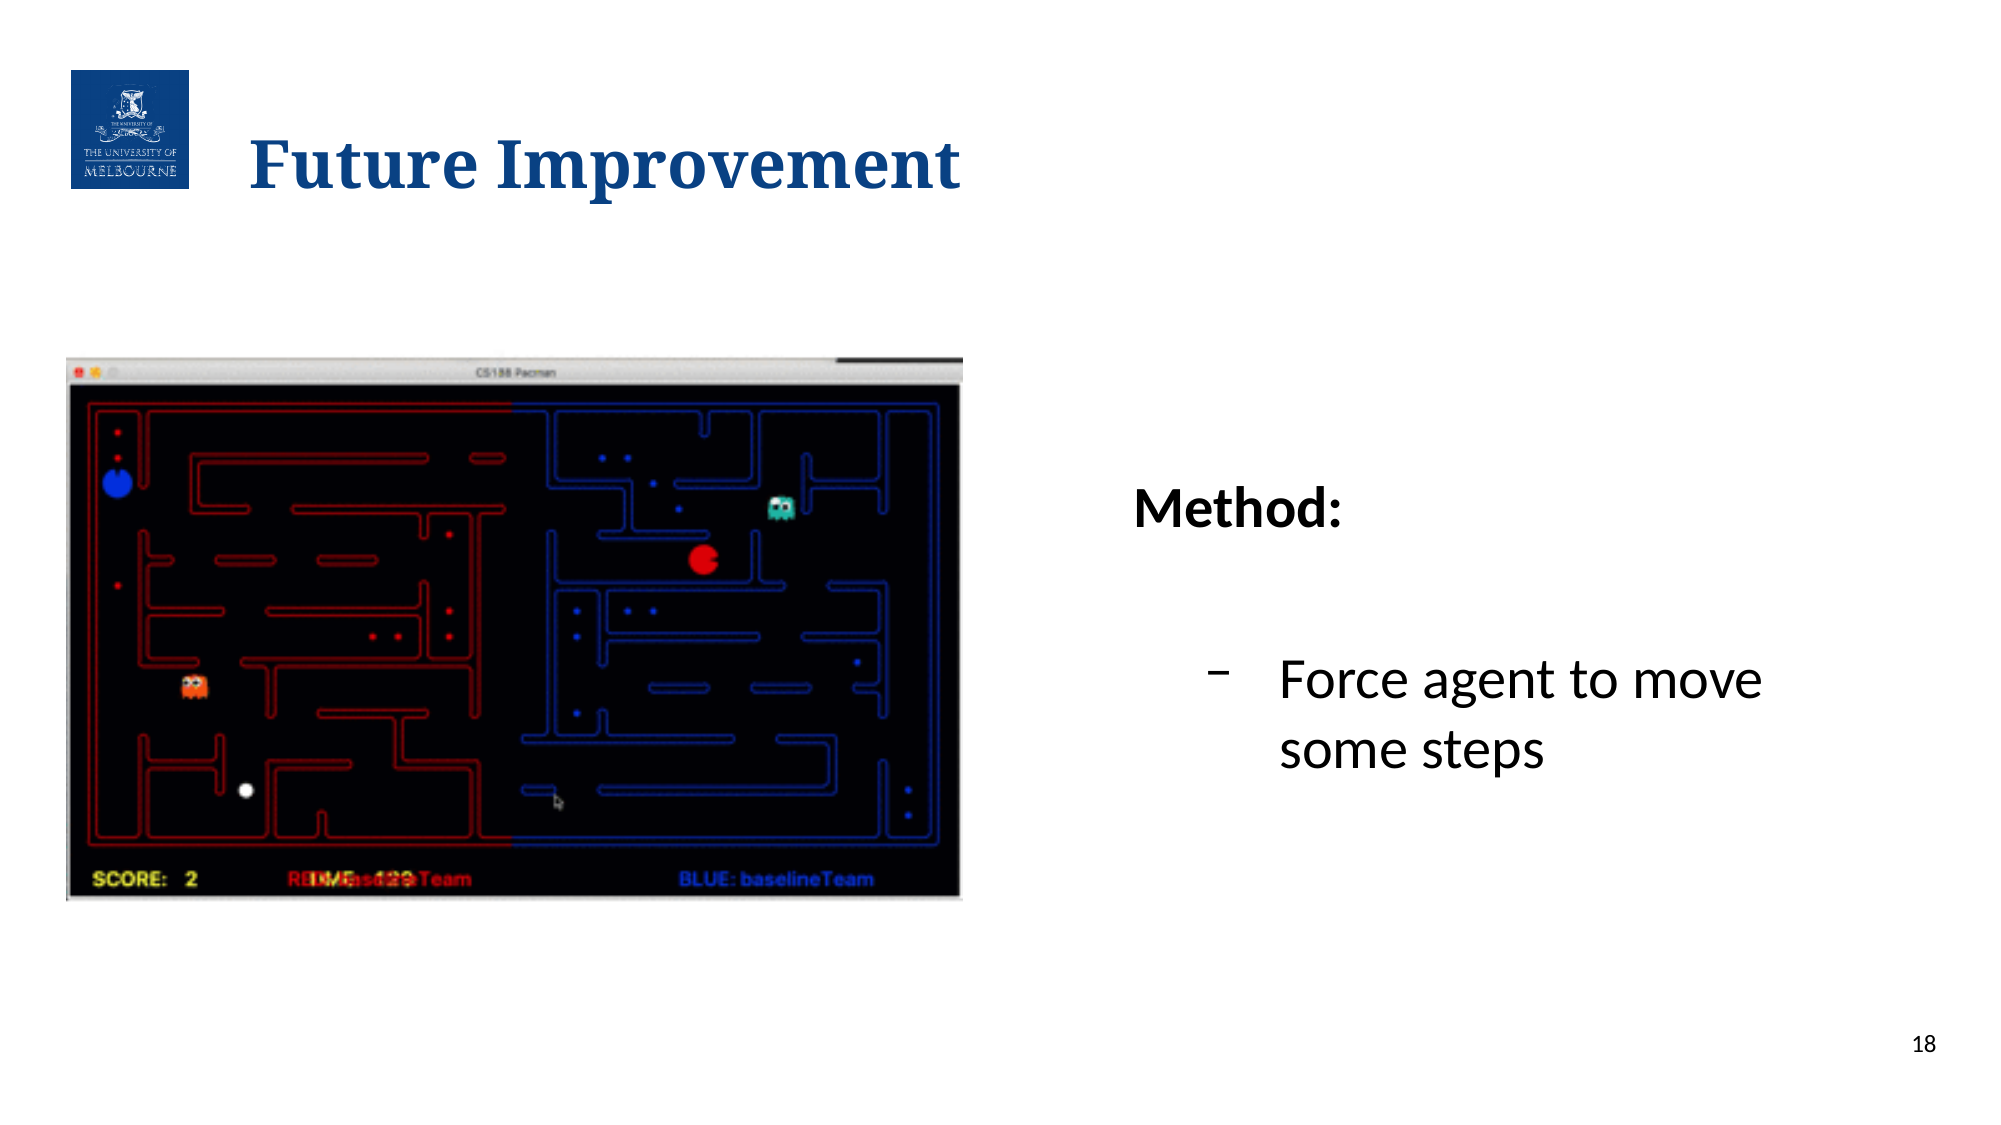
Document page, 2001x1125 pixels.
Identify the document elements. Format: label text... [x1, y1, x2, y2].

text_box Method: Force agent to move some steps [1118, 461, 1860, 799]
slide_number 18 [1797, 1012, 1937, 1073]
picture [71, 70, 189, 189]
picture [66, 331, 963, 929]
title Future Improvement [234, 64, 1924, 211]
